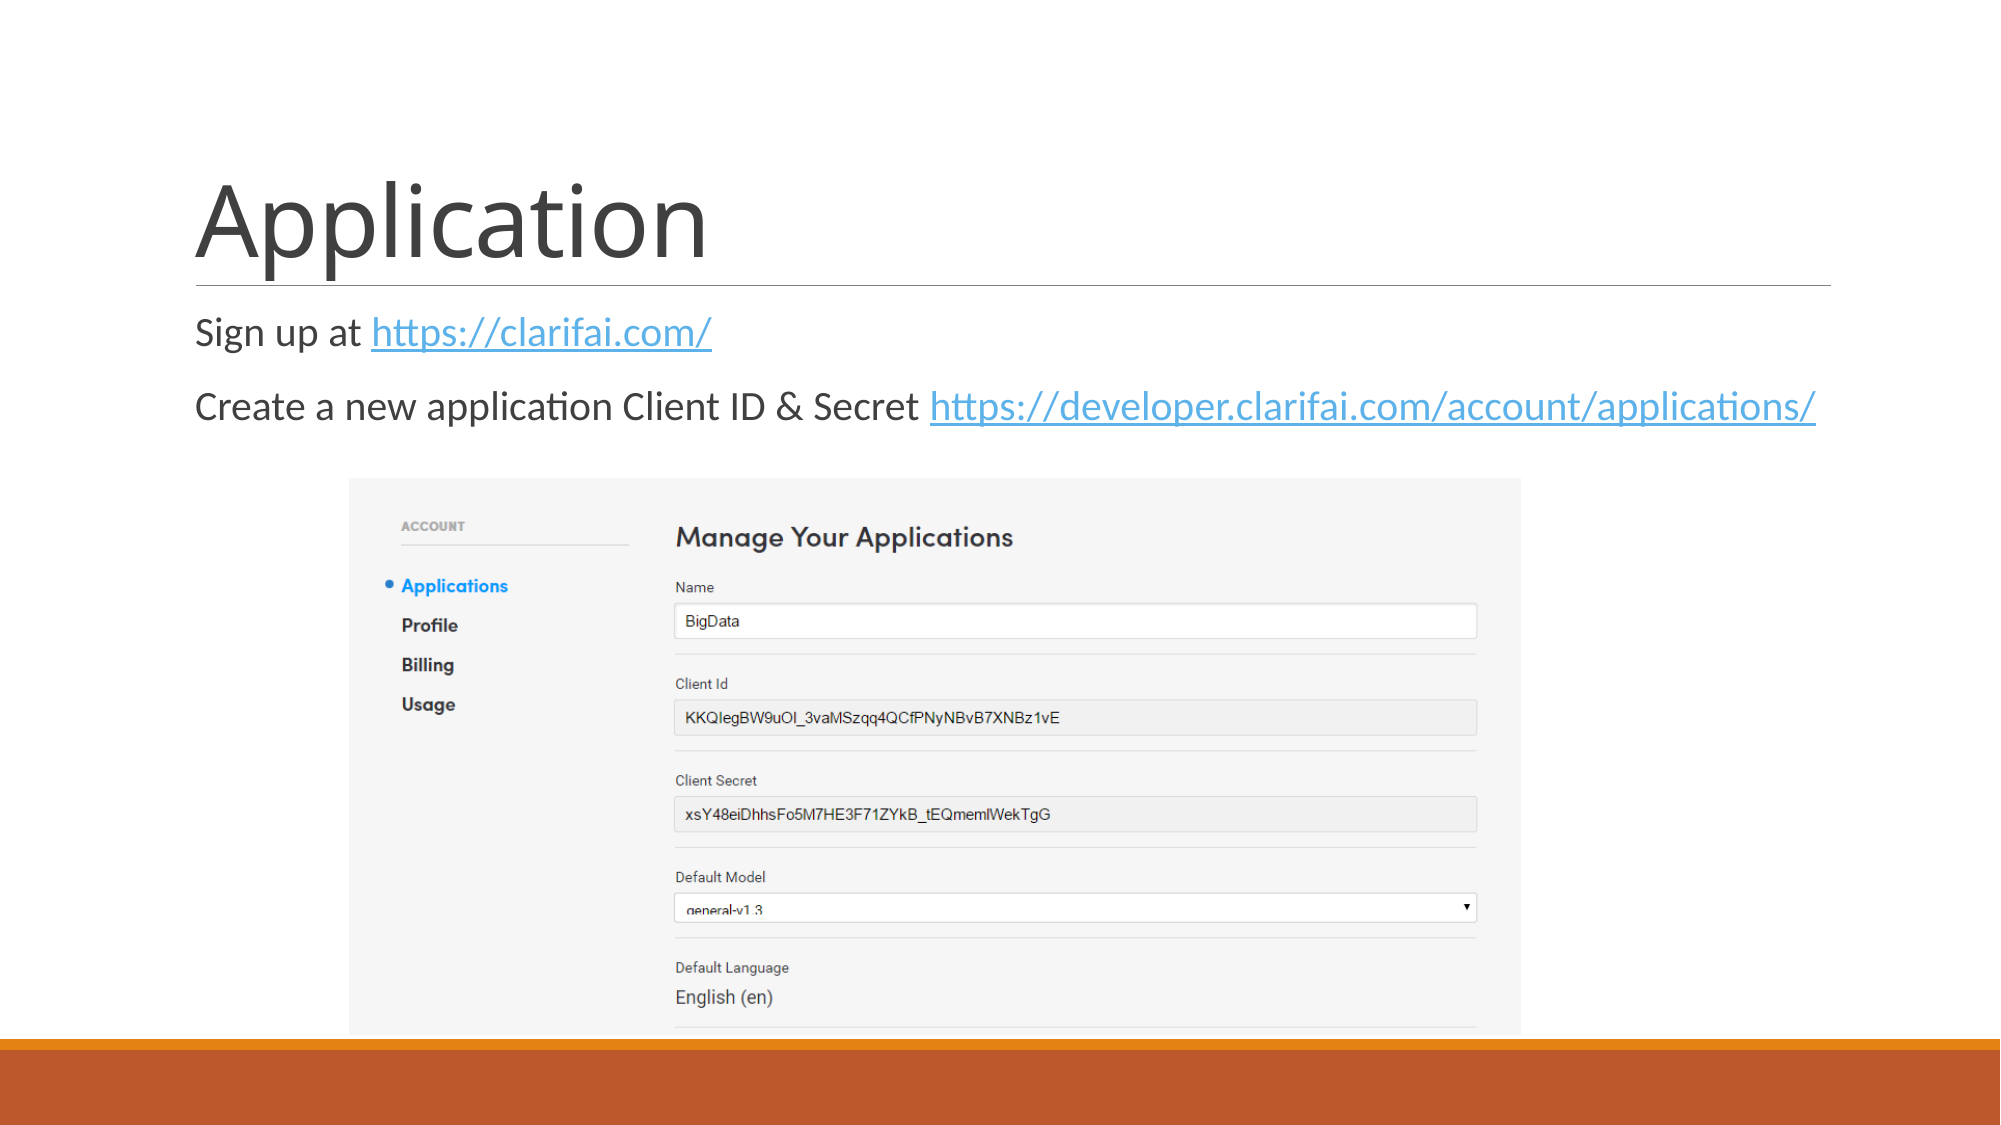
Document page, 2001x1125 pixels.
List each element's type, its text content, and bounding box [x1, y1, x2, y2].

list Sign up at https://clarifai.com/ Create a new application Client ID & Secret https://developer.clarifai.com/account/applications/ [180, 302, 1830, 963]
picture [348, 478, 1522, 1036]
title Application [180, 47, 1830, 285]
